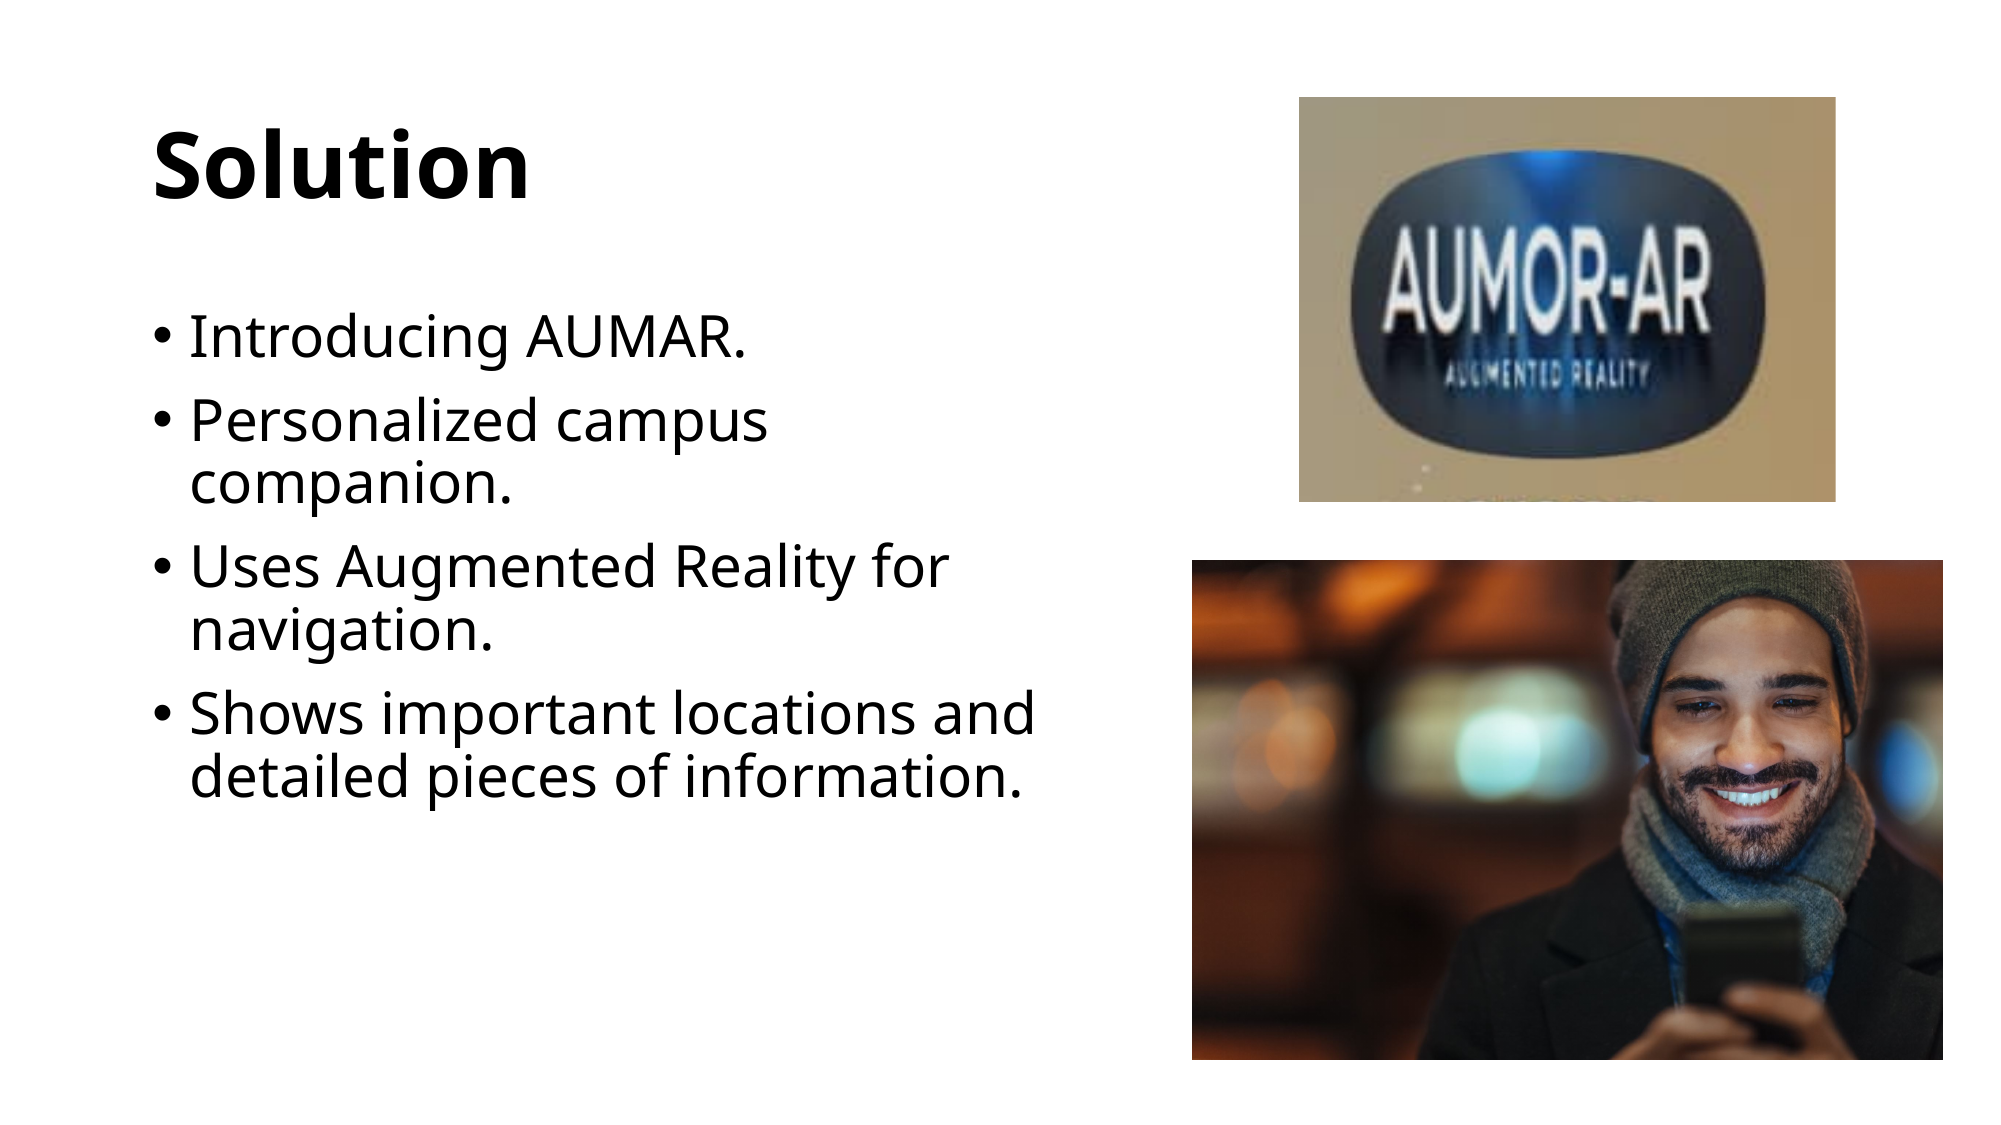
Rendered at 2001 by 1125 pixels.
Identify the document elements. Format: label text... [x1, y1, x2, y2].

picture [1298, 96, 1837, 503]
picture [1192, 559, 1943, 1061]
list Introducing AUMAR. Personalized campus companion. Uses Augmented Reality for navigation. Shows important locations and detailed pieces of information. [137, 299, 1106, 1014]
title Solution [137, 59, 1863, 278]
